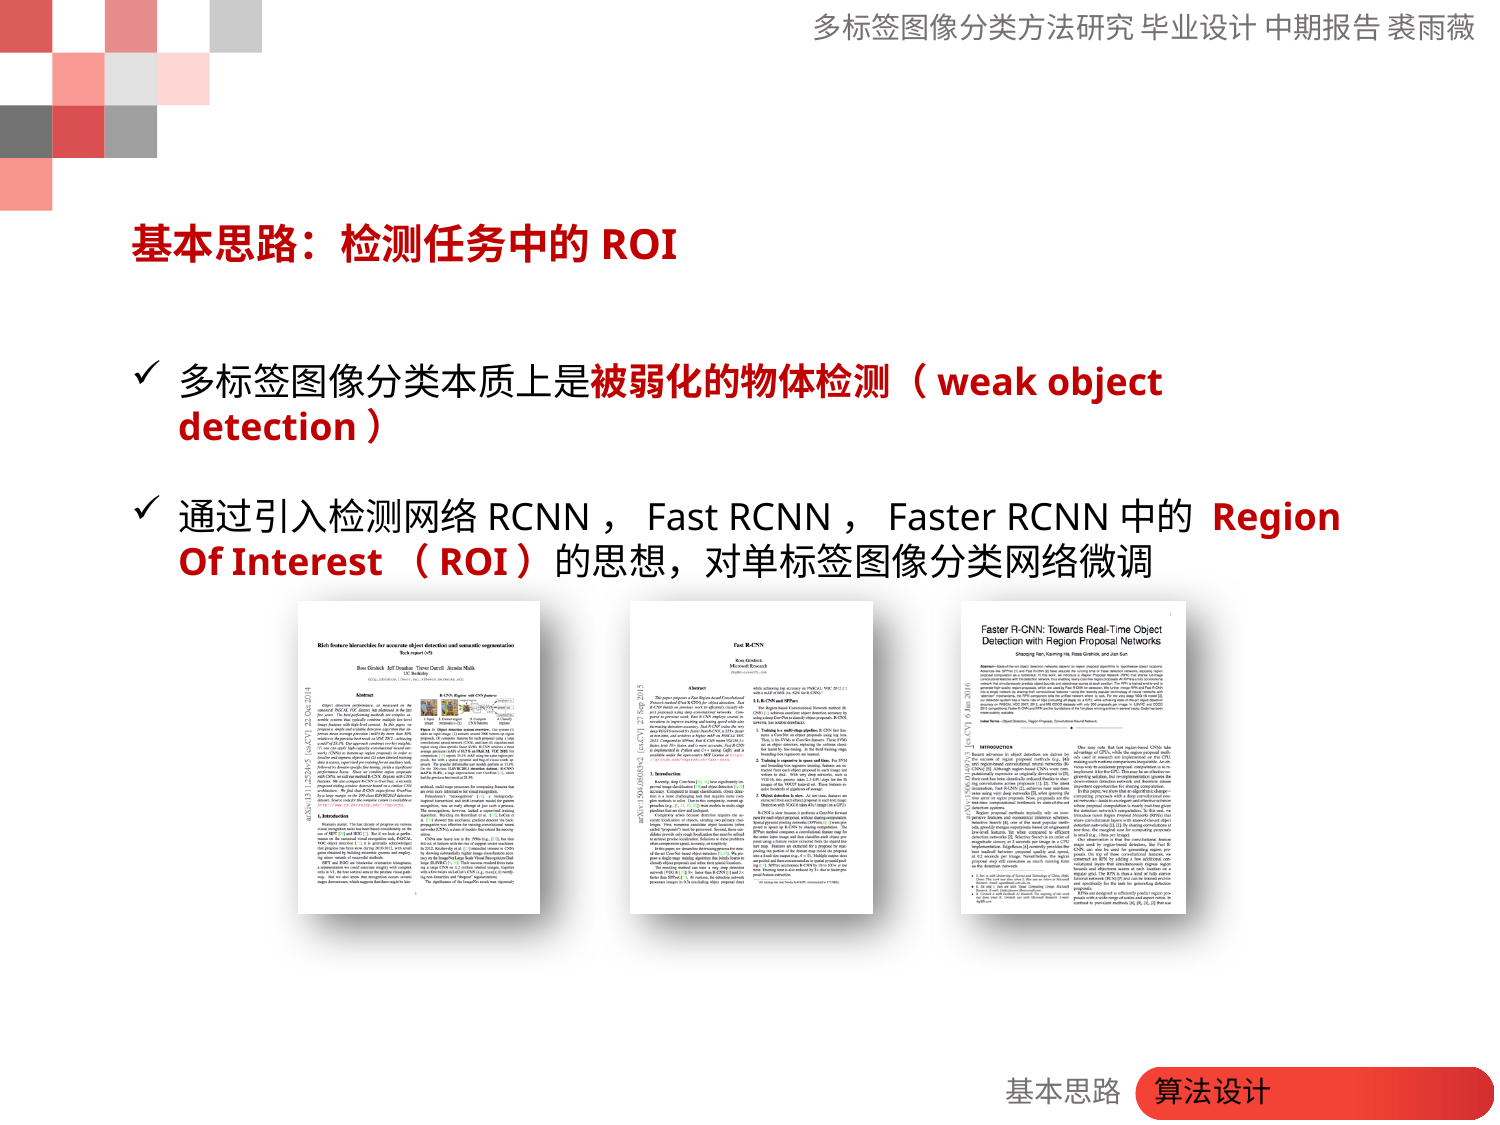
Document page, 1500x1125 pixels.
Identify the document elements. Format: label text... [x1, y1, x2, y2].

picture [630, 601, 873, 914]
text_box 基本思路：检测任务中的ROI 多标签图像分类本质上是被弱化的物体检测（weak object detection） 通过引入检测网络RCNN，Fast RCNN，Faster RCNN中的 Region Of Interest（ROI）的思想，对单标签图像分类网络微调 [116, 210, 1409, 591]
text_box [0, 0, 263, 211]
picture [298, 601, 540, 914]
picture [961, 601, 1186, 914]
text_box [1146, 1065, 1496, 1122]
text_box 基本思路 算法设计 [990, 1066, 1287, 1116]
